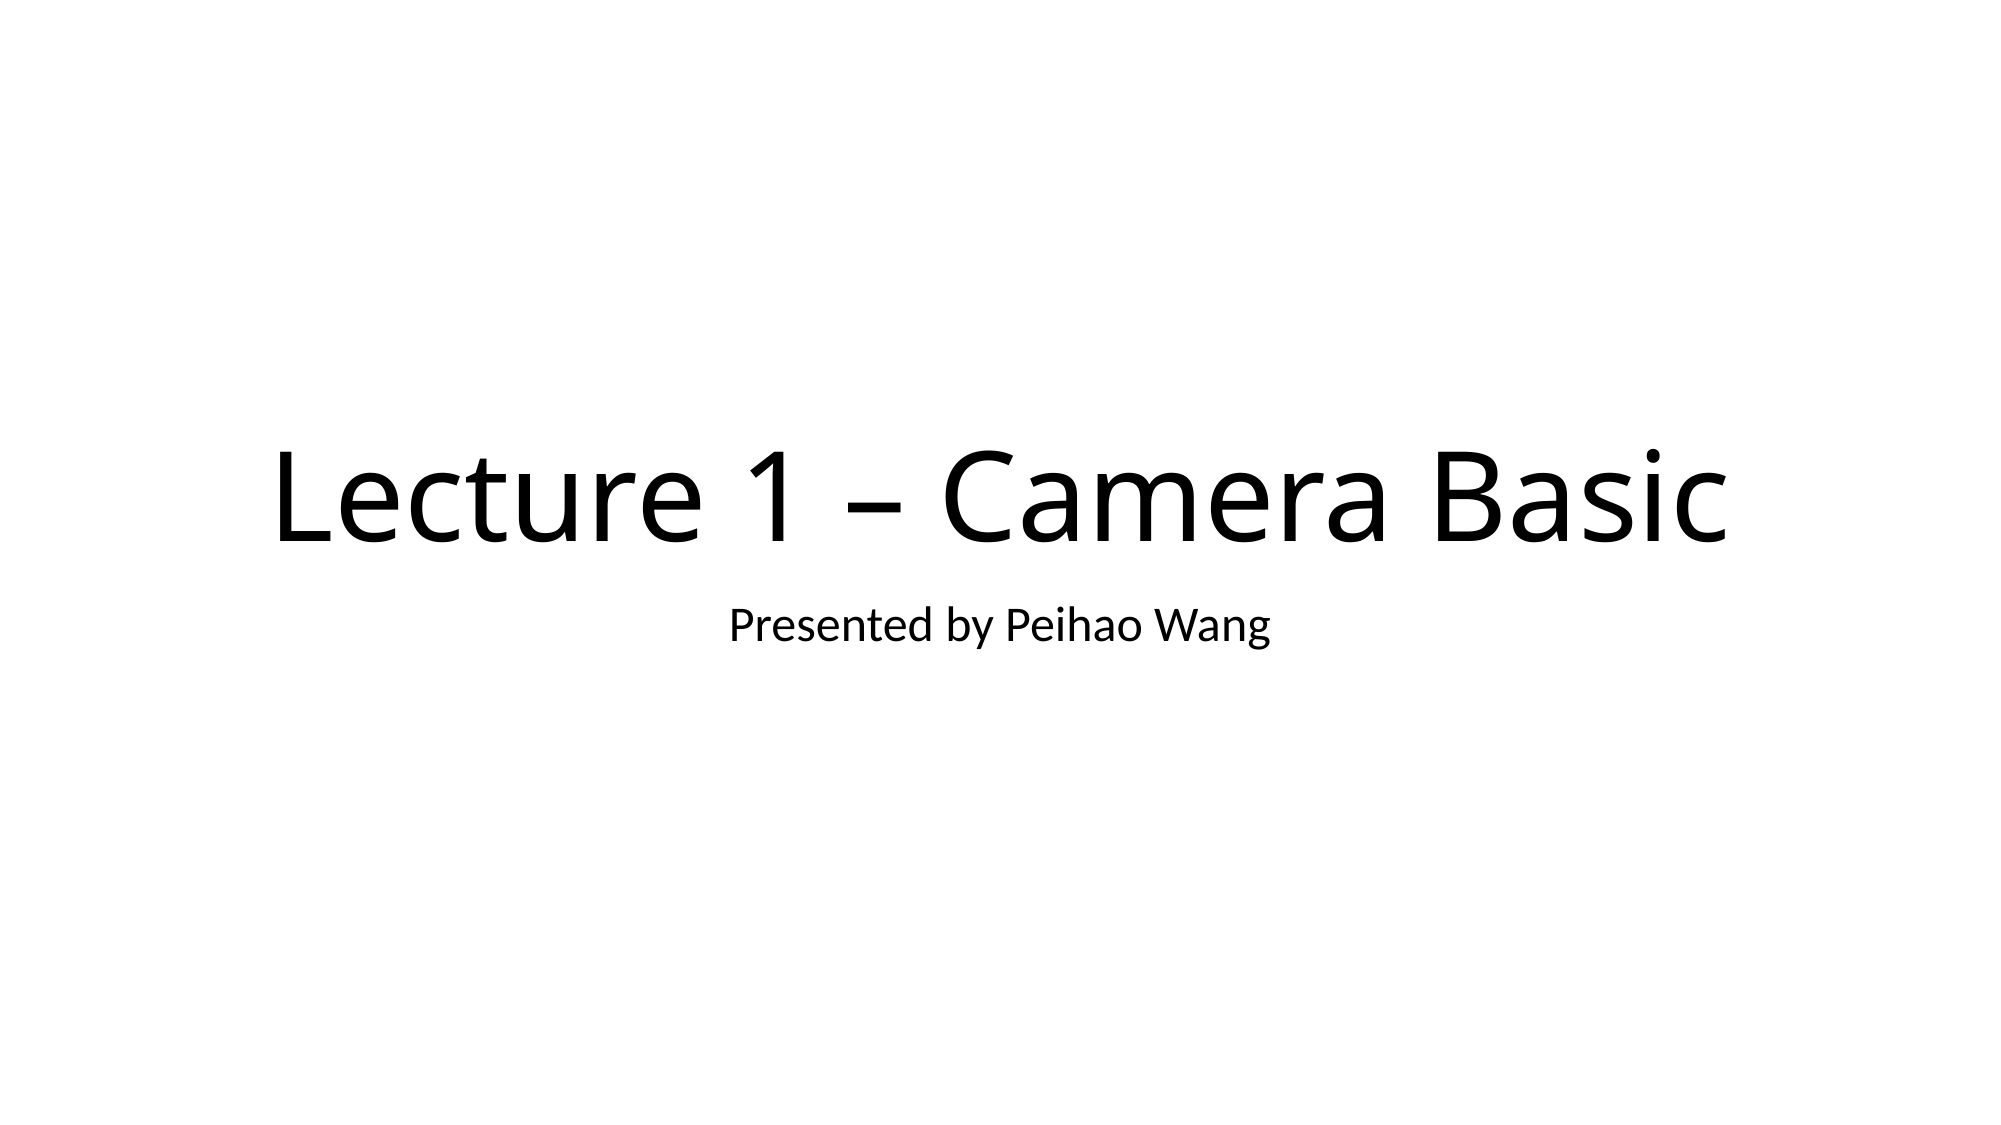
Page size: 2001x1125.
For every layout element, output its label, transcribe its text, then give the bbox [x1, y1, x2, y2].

subtitle Presented by Peihao Wang [249, 590, 1750, 863]
title Lecture 1 – Camera Basic [249, 184, 1750, 576]
